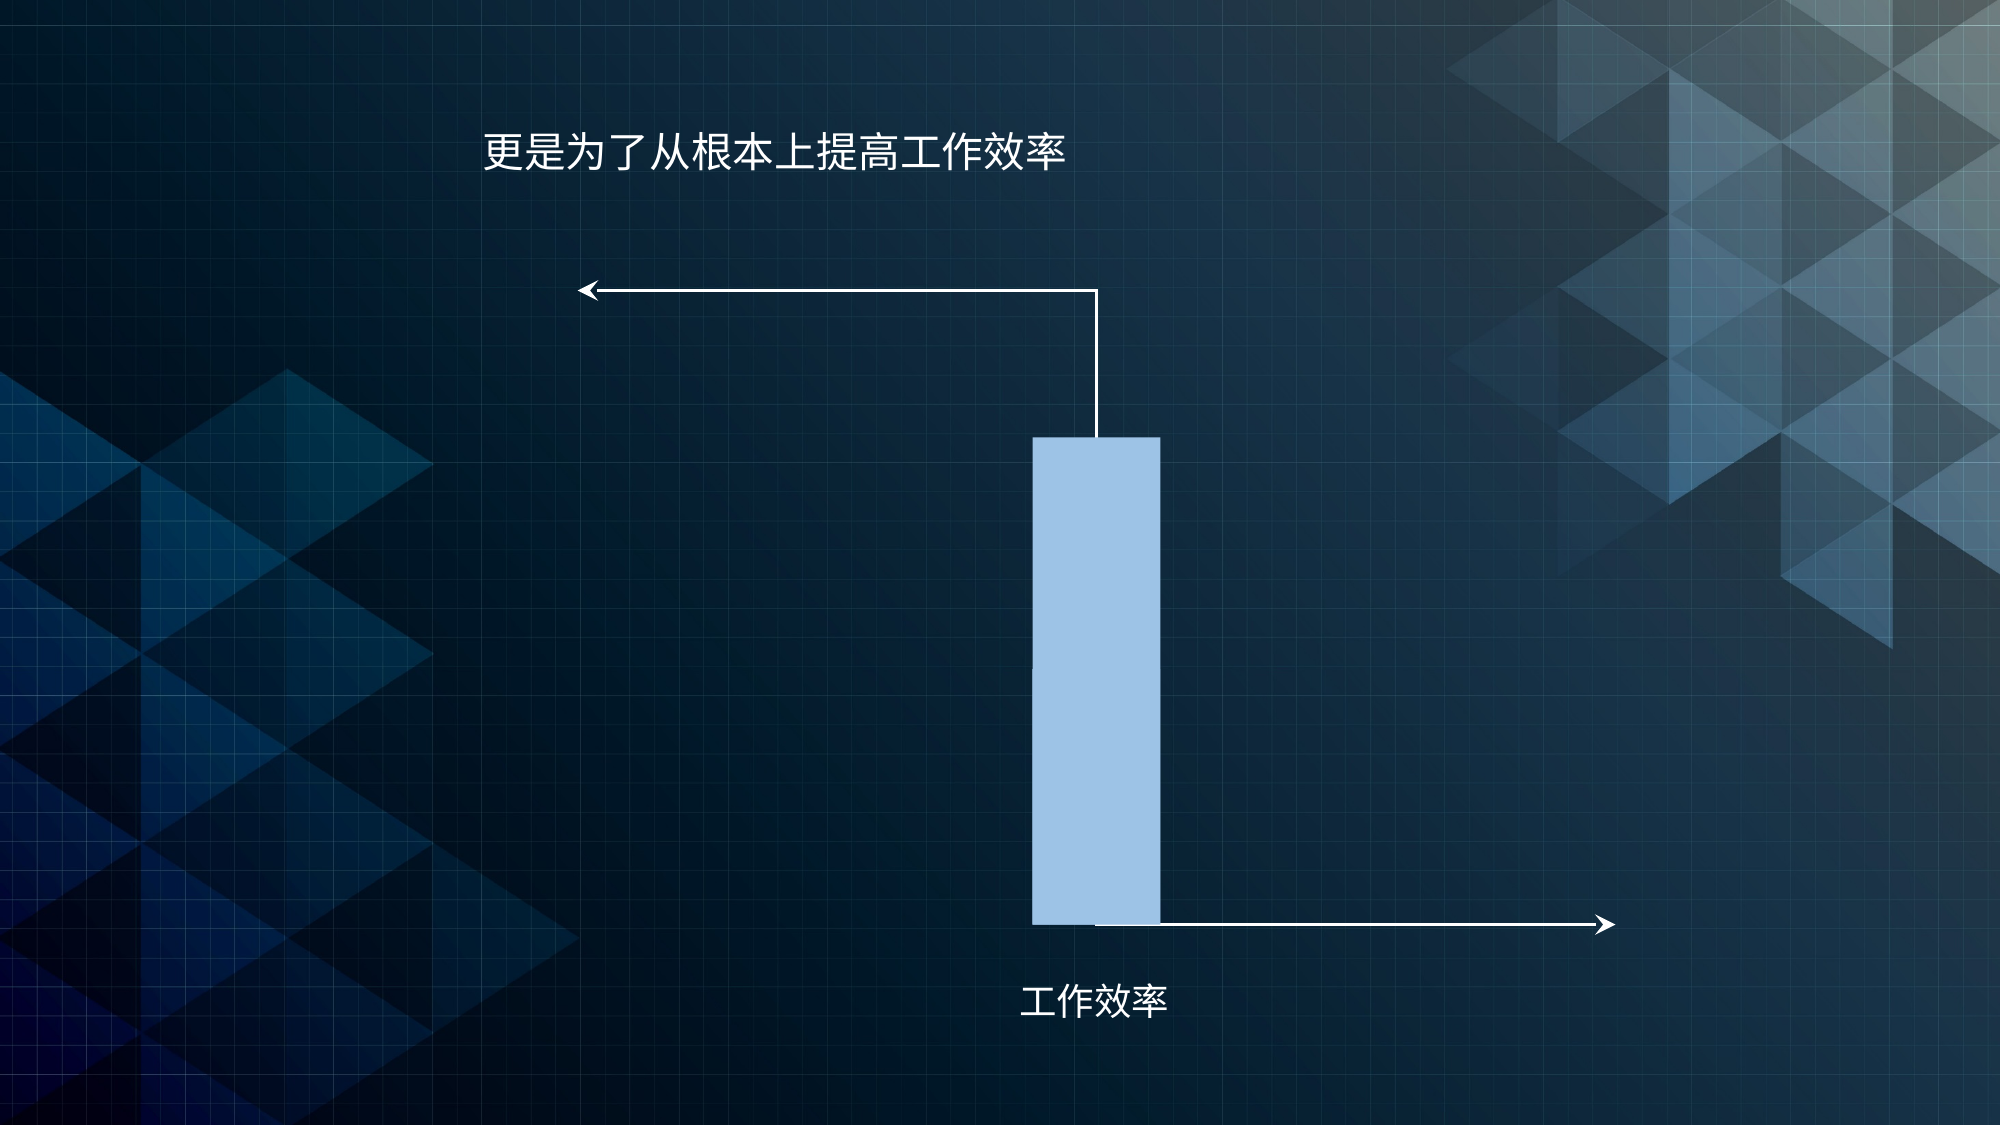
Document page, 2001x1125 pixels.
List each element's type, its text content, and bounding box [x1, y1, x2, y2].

picture [0, 0, 2000, 1125]
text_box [577, 290, 1616, 925]
text_box 工作效率 [1004, 970, 1189, 1031]
text_box 更是为了从根本上提高工作效率 [467, 118, 1598, 184]
